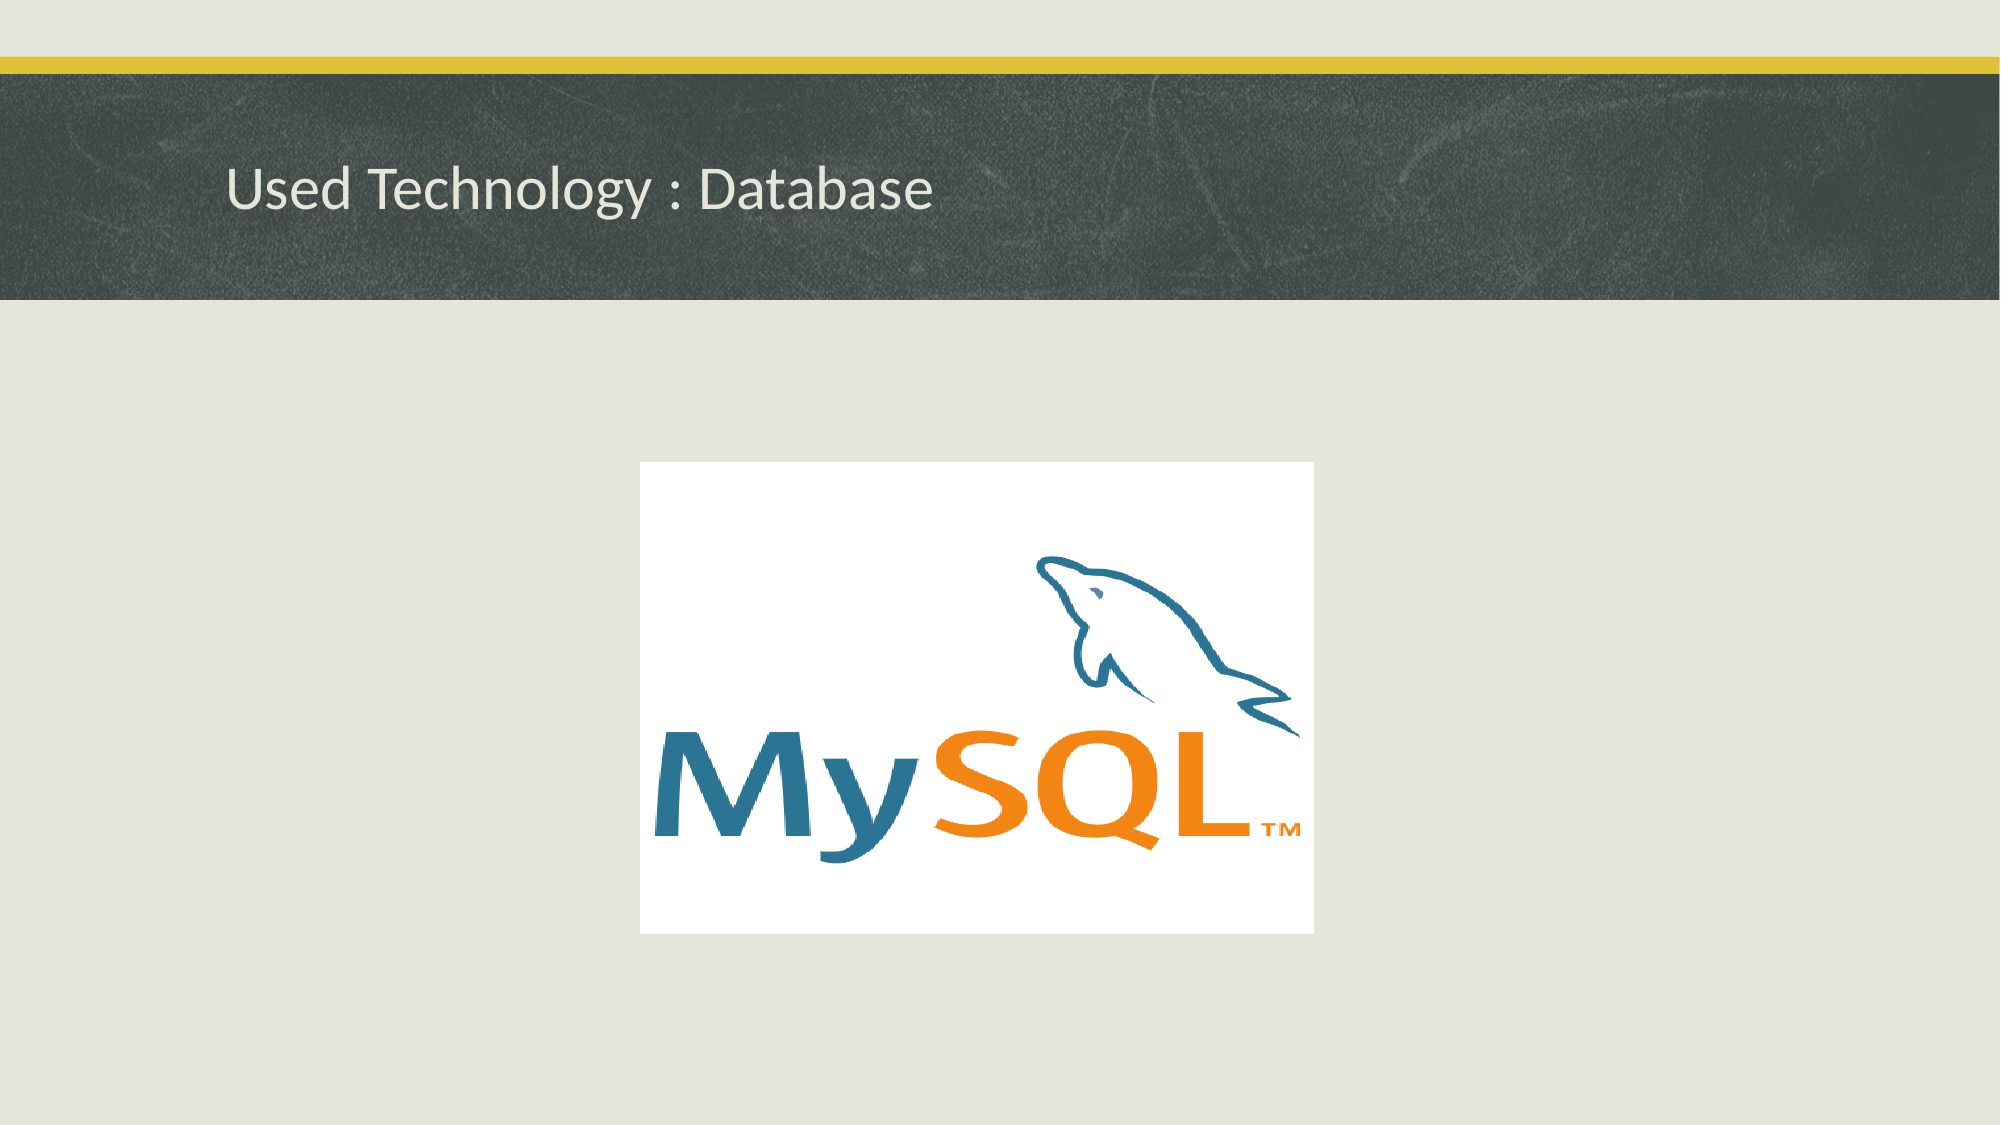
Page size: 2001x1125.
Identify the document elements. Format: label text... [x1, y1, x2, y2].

title Used Technology : Database [210, 76, 1790, 300]
picture [0, 74, 2000, 300]
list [640, 462, 1314, 934]
